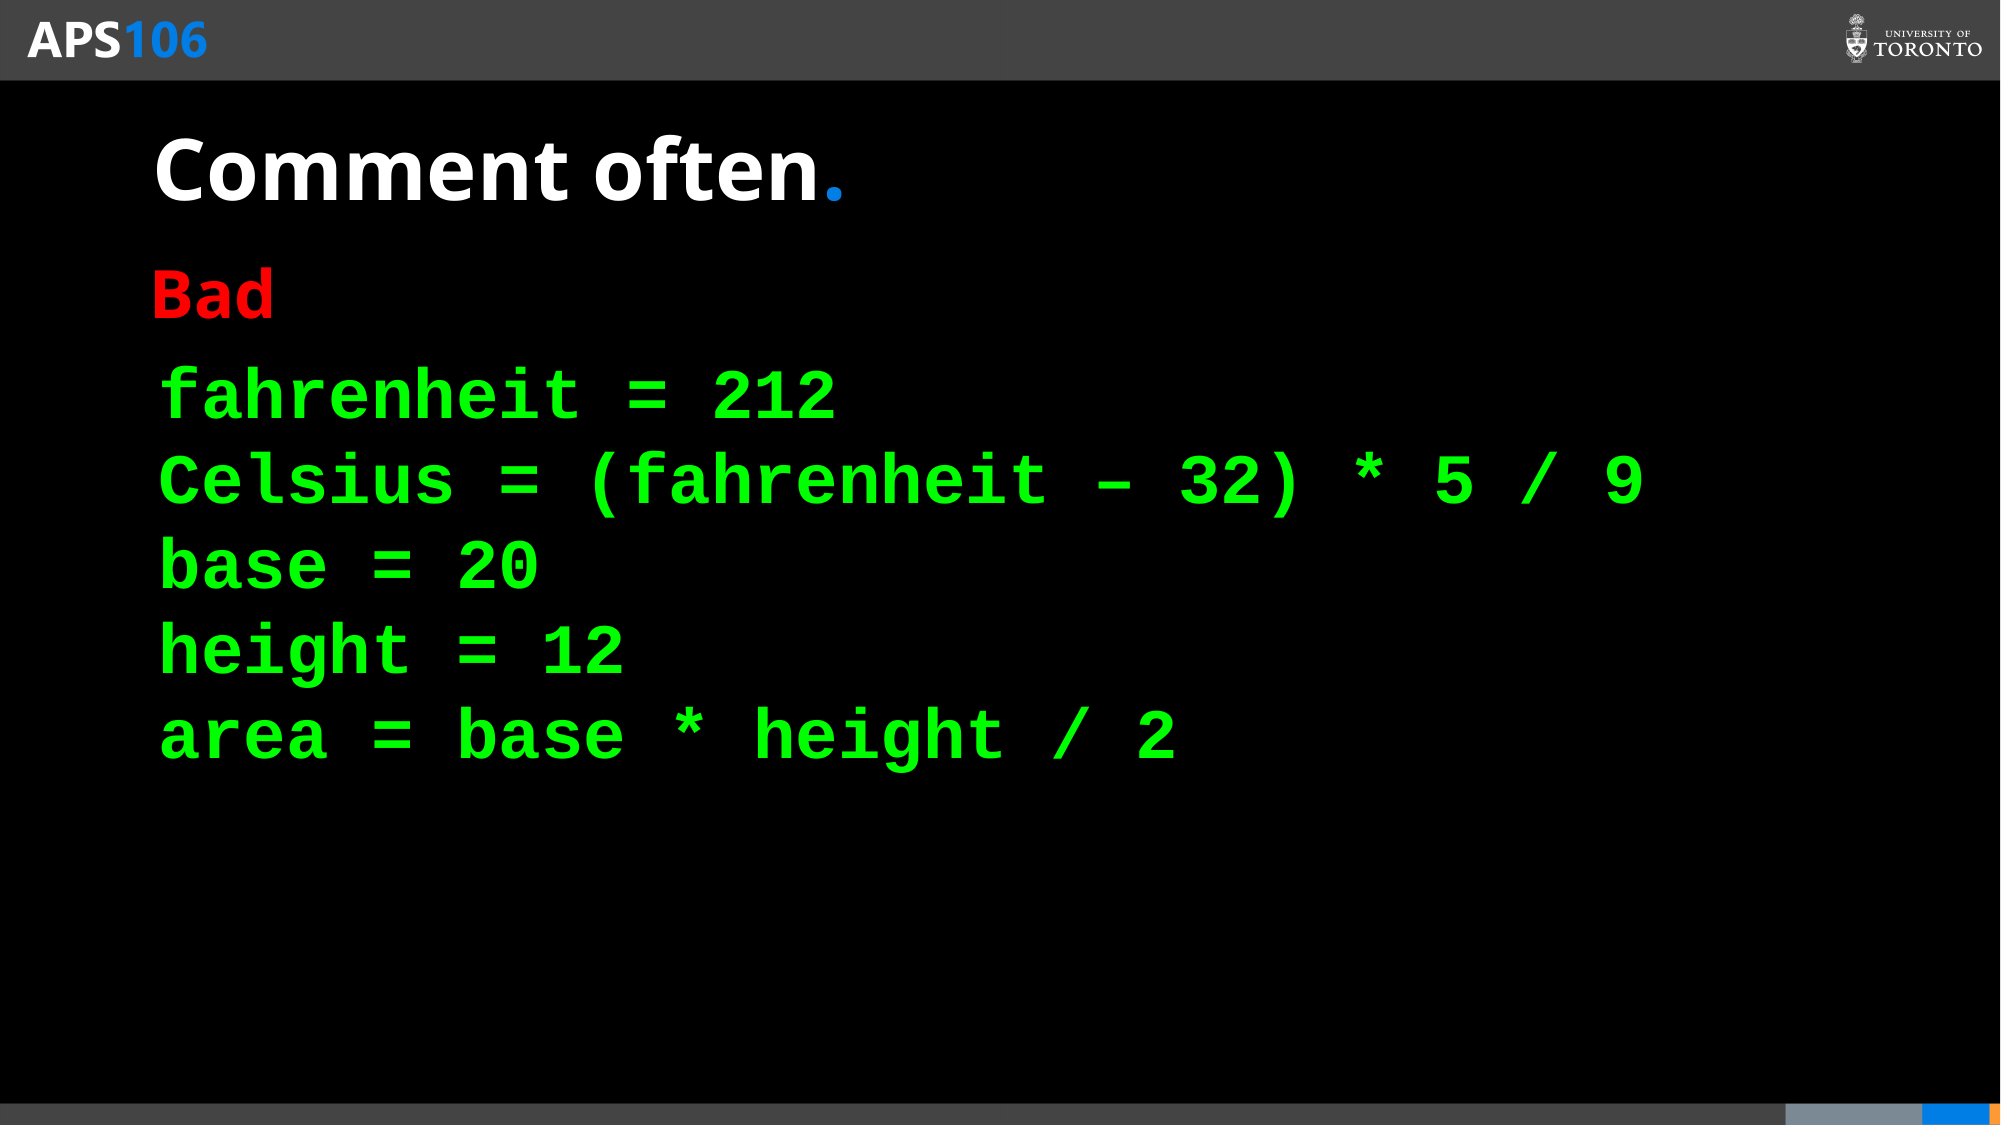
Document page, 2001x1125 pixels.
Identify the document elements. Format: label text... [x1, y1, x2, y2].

text_box fahrenheit = 212 Celsius = (fahrenheit – 32) * 5 / 9 base = 20 height = 12 area = base * height / 2 [144, 340, 1662, 780]
text_box Bad [134, 244, 292, 340]
title Comment often. [137, 119, 1863, 227]
picture [0, 0, 2001, 1125]
